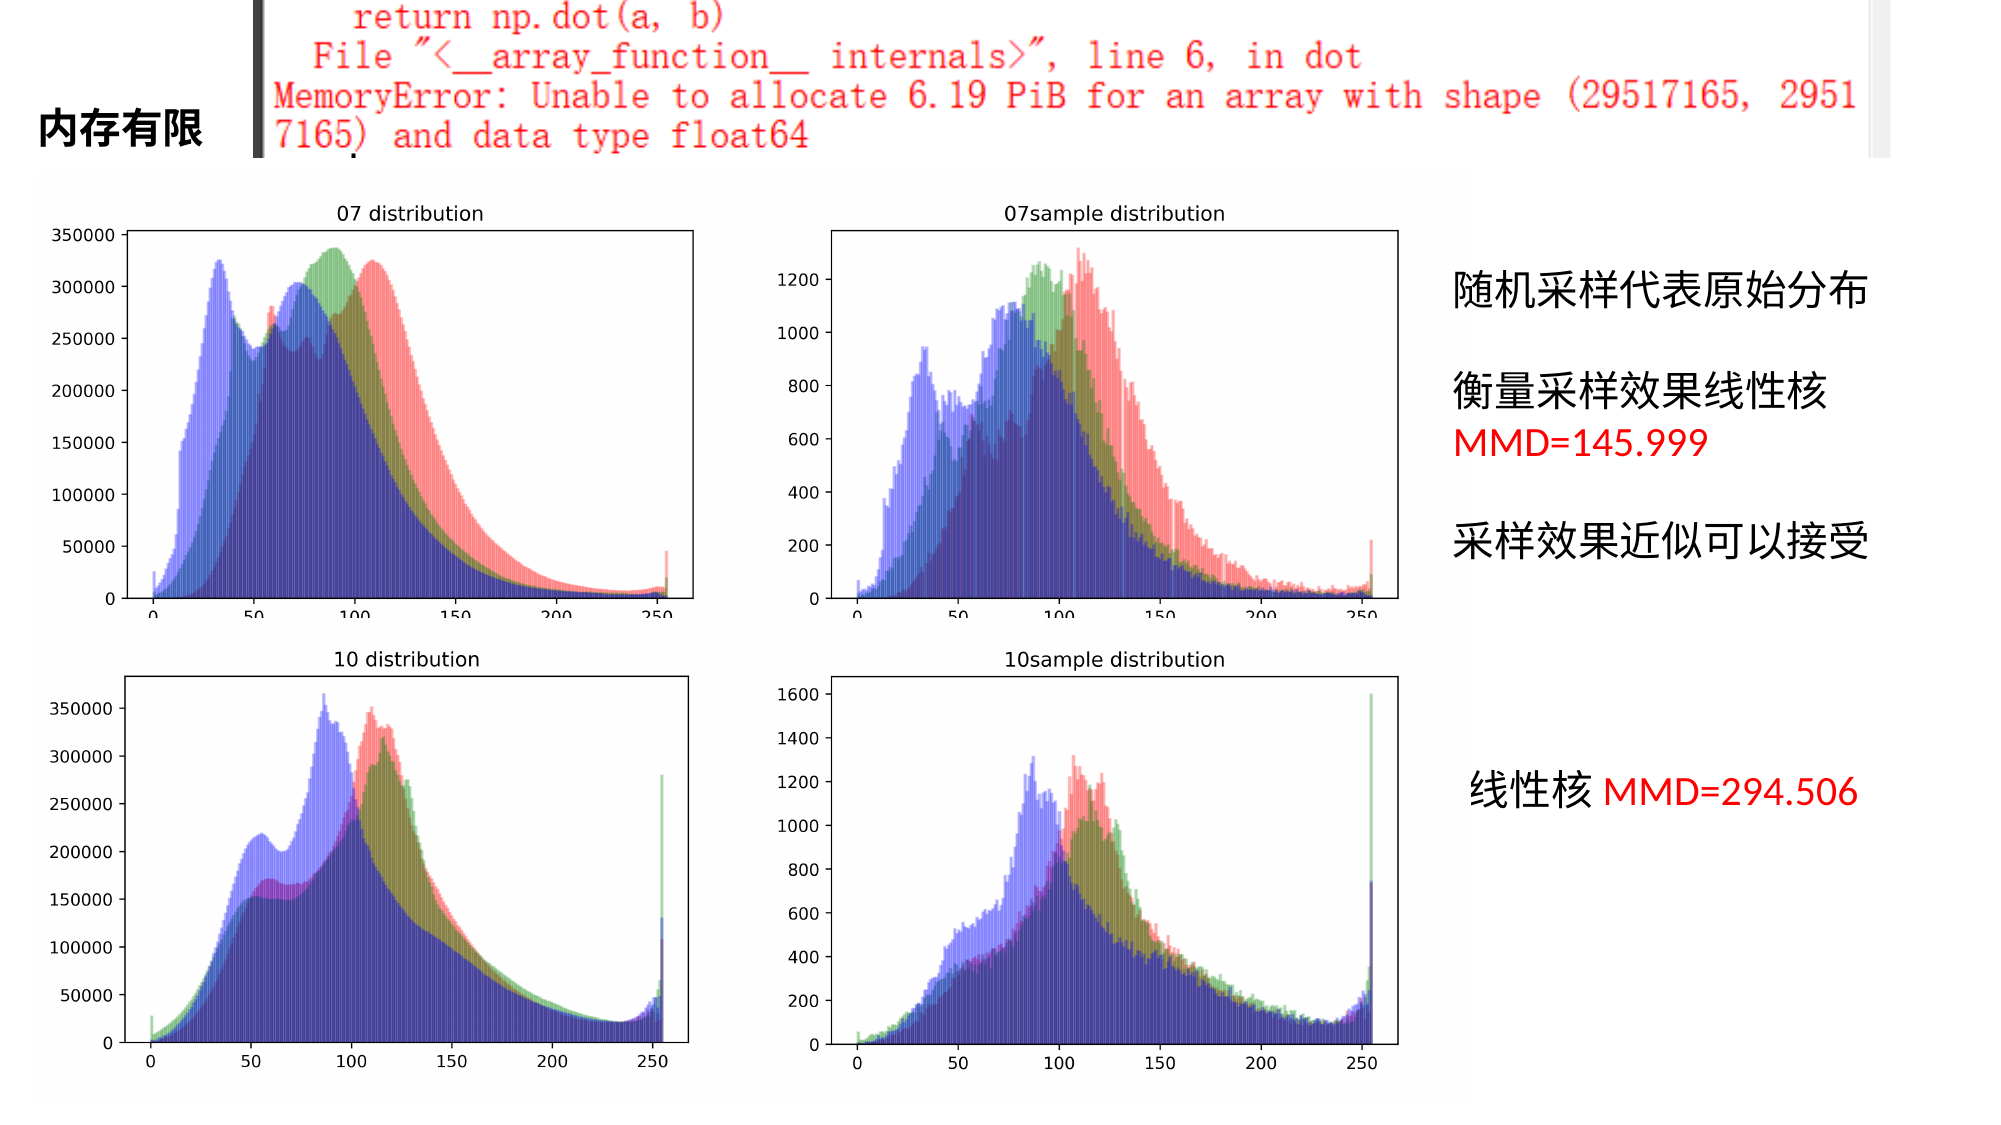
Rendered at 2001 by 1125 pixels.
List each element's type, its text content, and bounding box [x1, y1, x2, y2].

text_box 内存有限 [22, 94, 254, 159]
picture [34, 172, 1471, 1105]
picture [253, 0, 1891, 158]
text_box 线性核MMD=294.506 [1471, 706, 1891, 922]
text_box 随机采样代表原始分布 衡量采样效果线性核MMD=145.999 采样效果近似可以接受 [1471, 256, 1935, 572]
